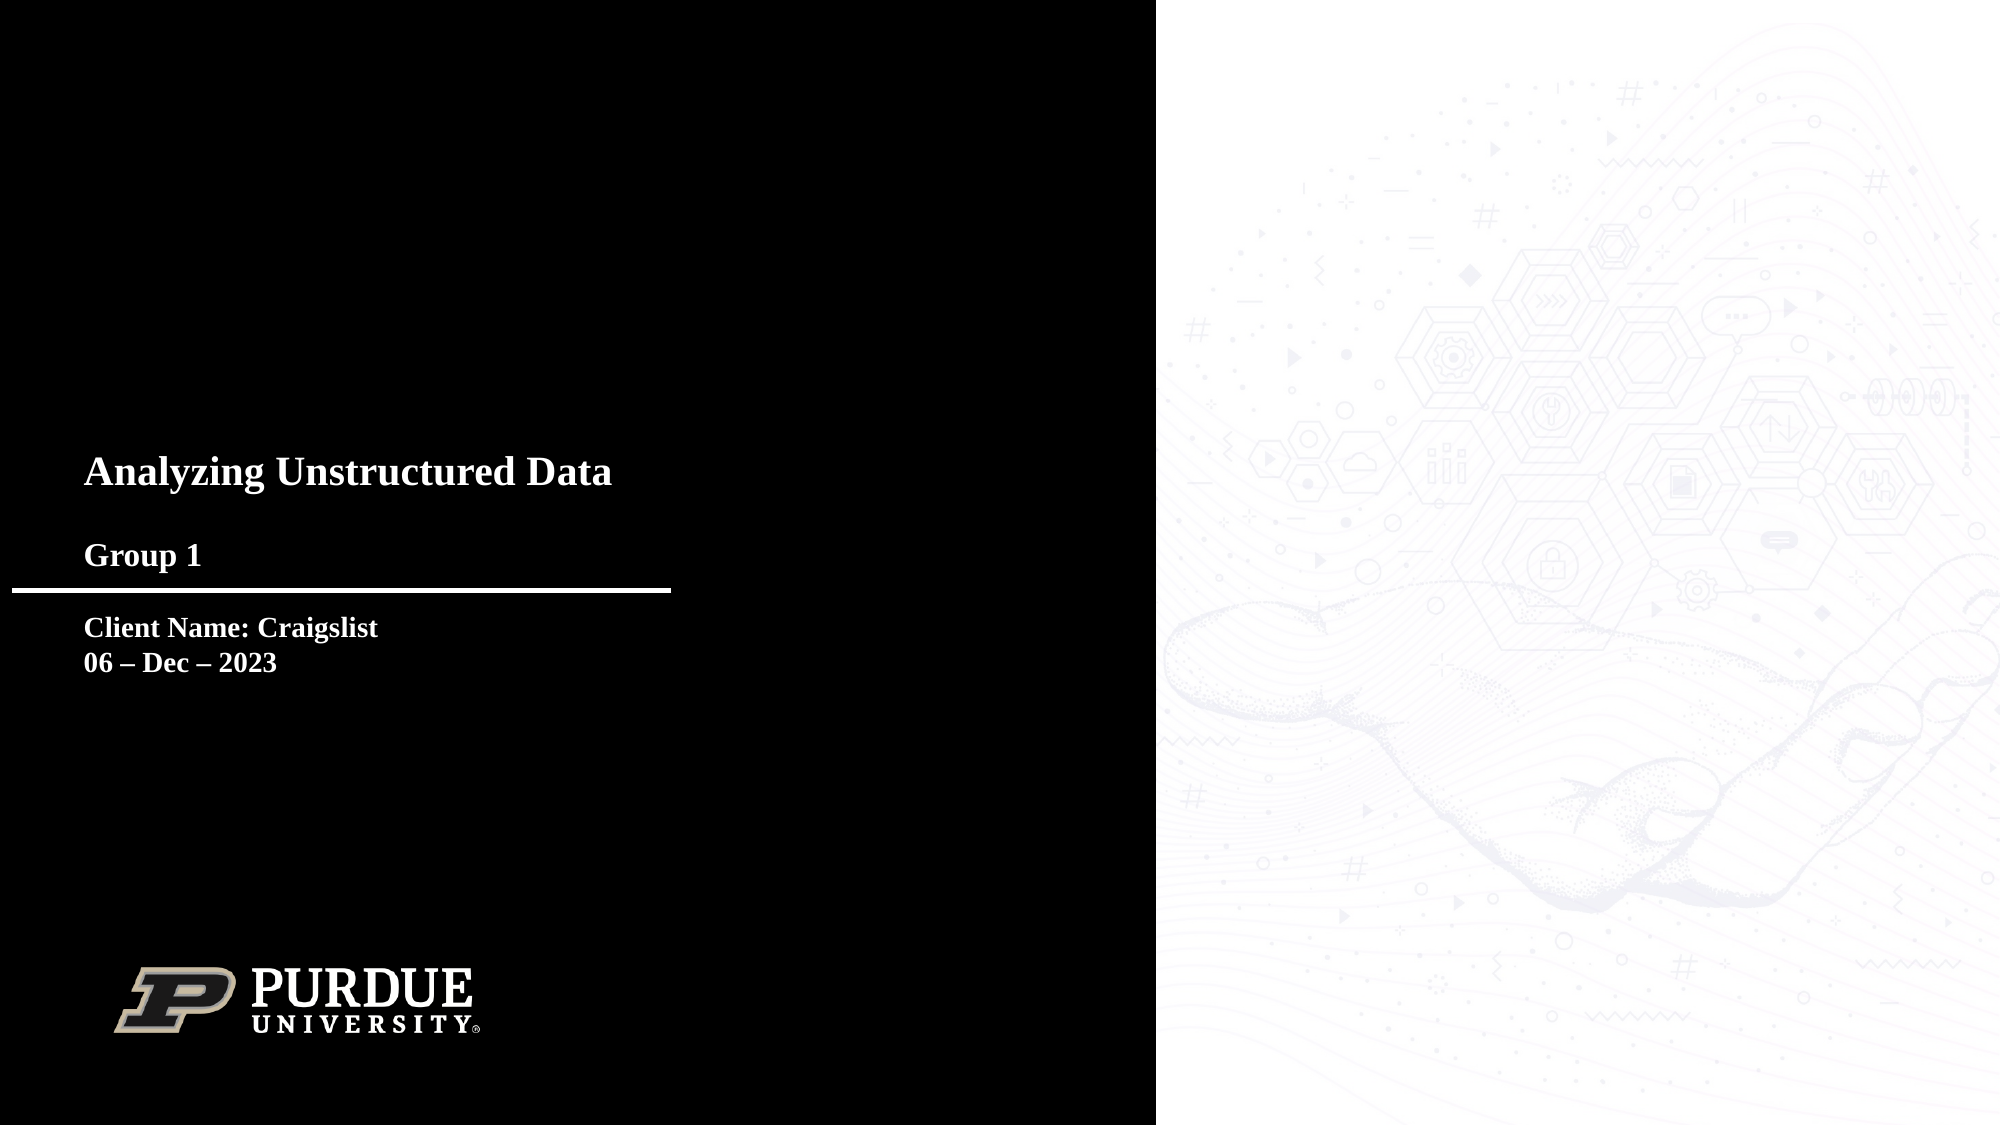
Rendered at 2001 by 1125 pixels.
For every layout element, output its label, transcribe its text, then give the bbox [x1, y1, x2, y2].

text_box Analyzing Unstructured Data Group 1 Client Name: Craigslist 06 – Dec – 2023 [68, 436, 749, 686]
picture [0, 0, 1156, 1125]
